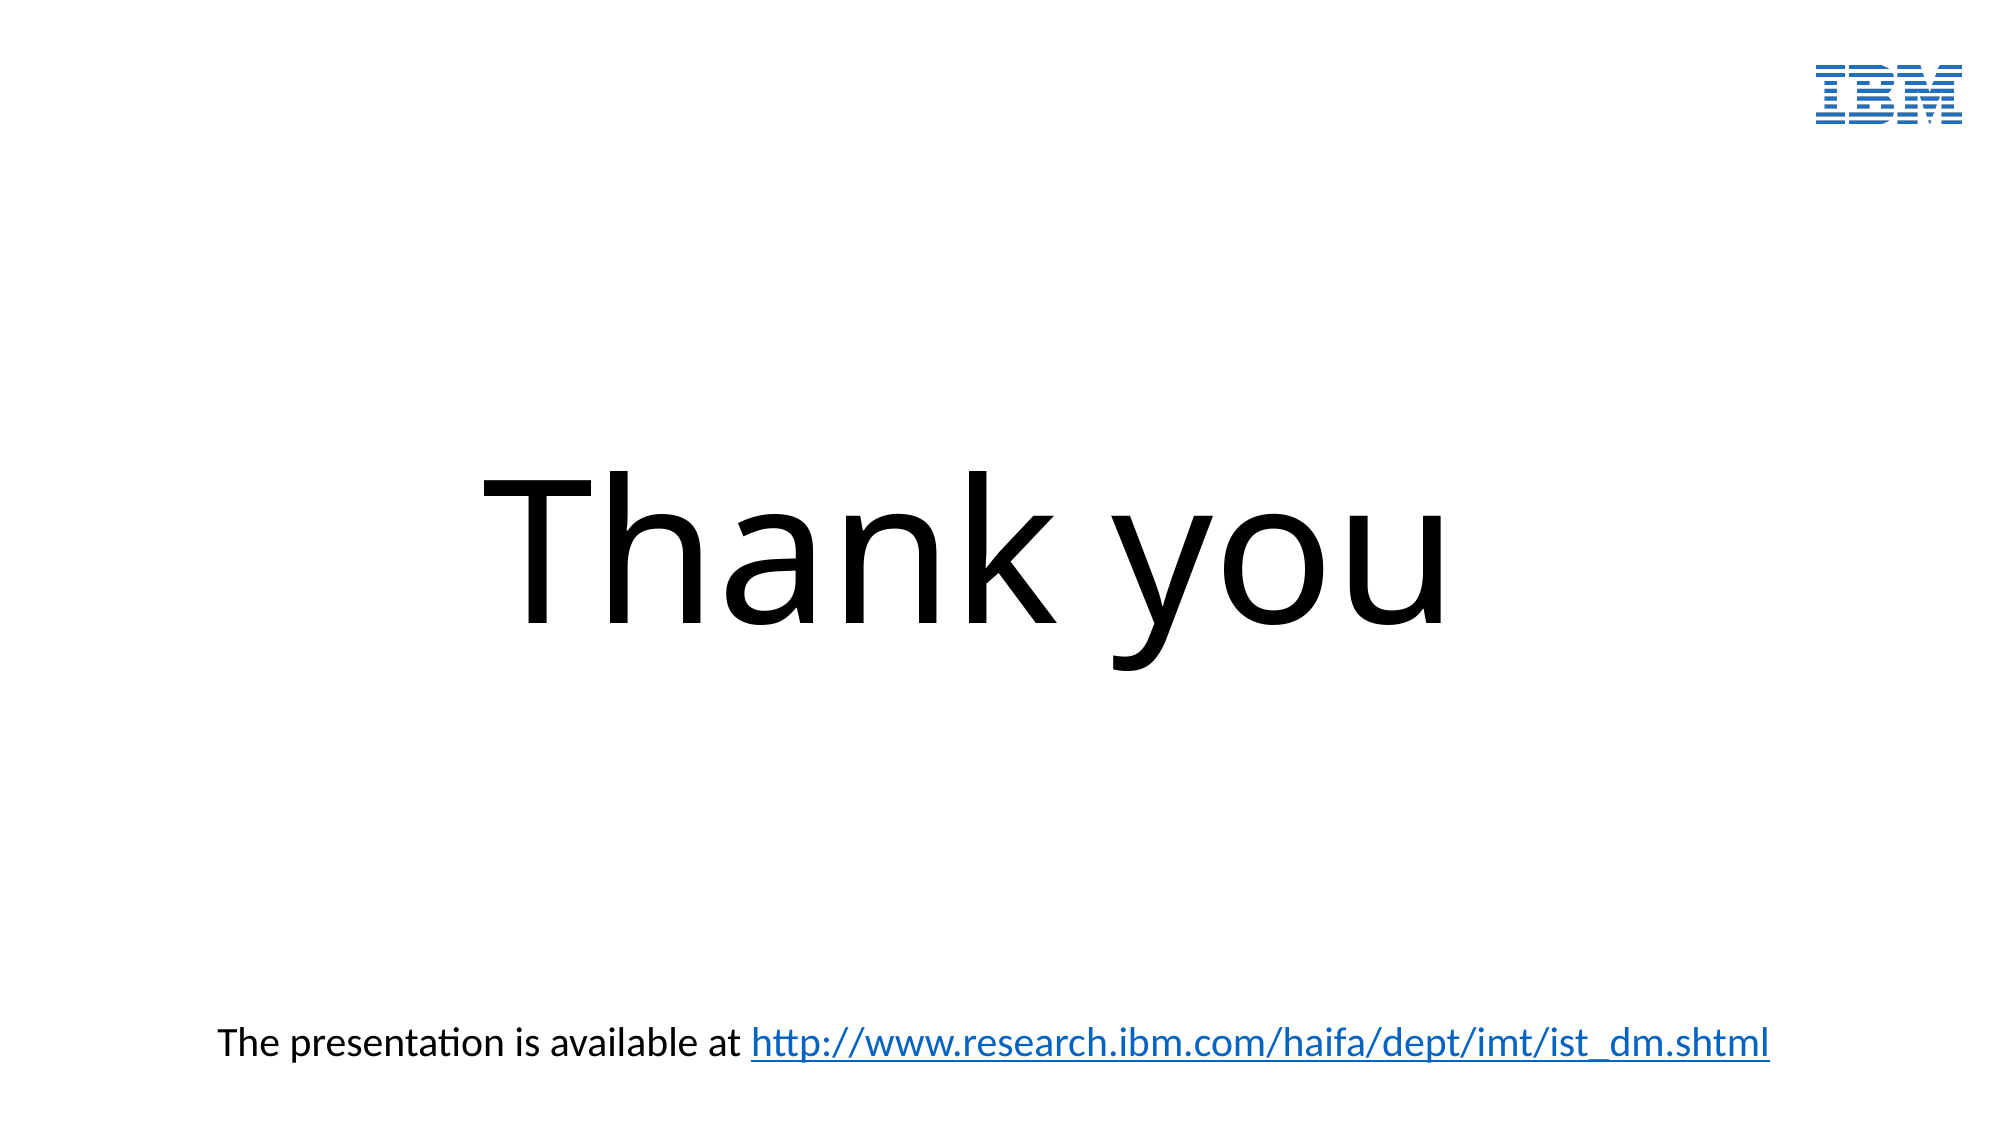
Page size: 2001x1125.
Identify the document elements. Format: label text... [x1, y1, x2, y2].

text_box The presentation is available at http://www.research.ibm.com/haifa/dept/imt/ist_dm.shtml [202, 1007, 1786, 1073]
picture [1816, 65, 1962, 124]
text_box Thank you [467, 415, 1474, 671]
